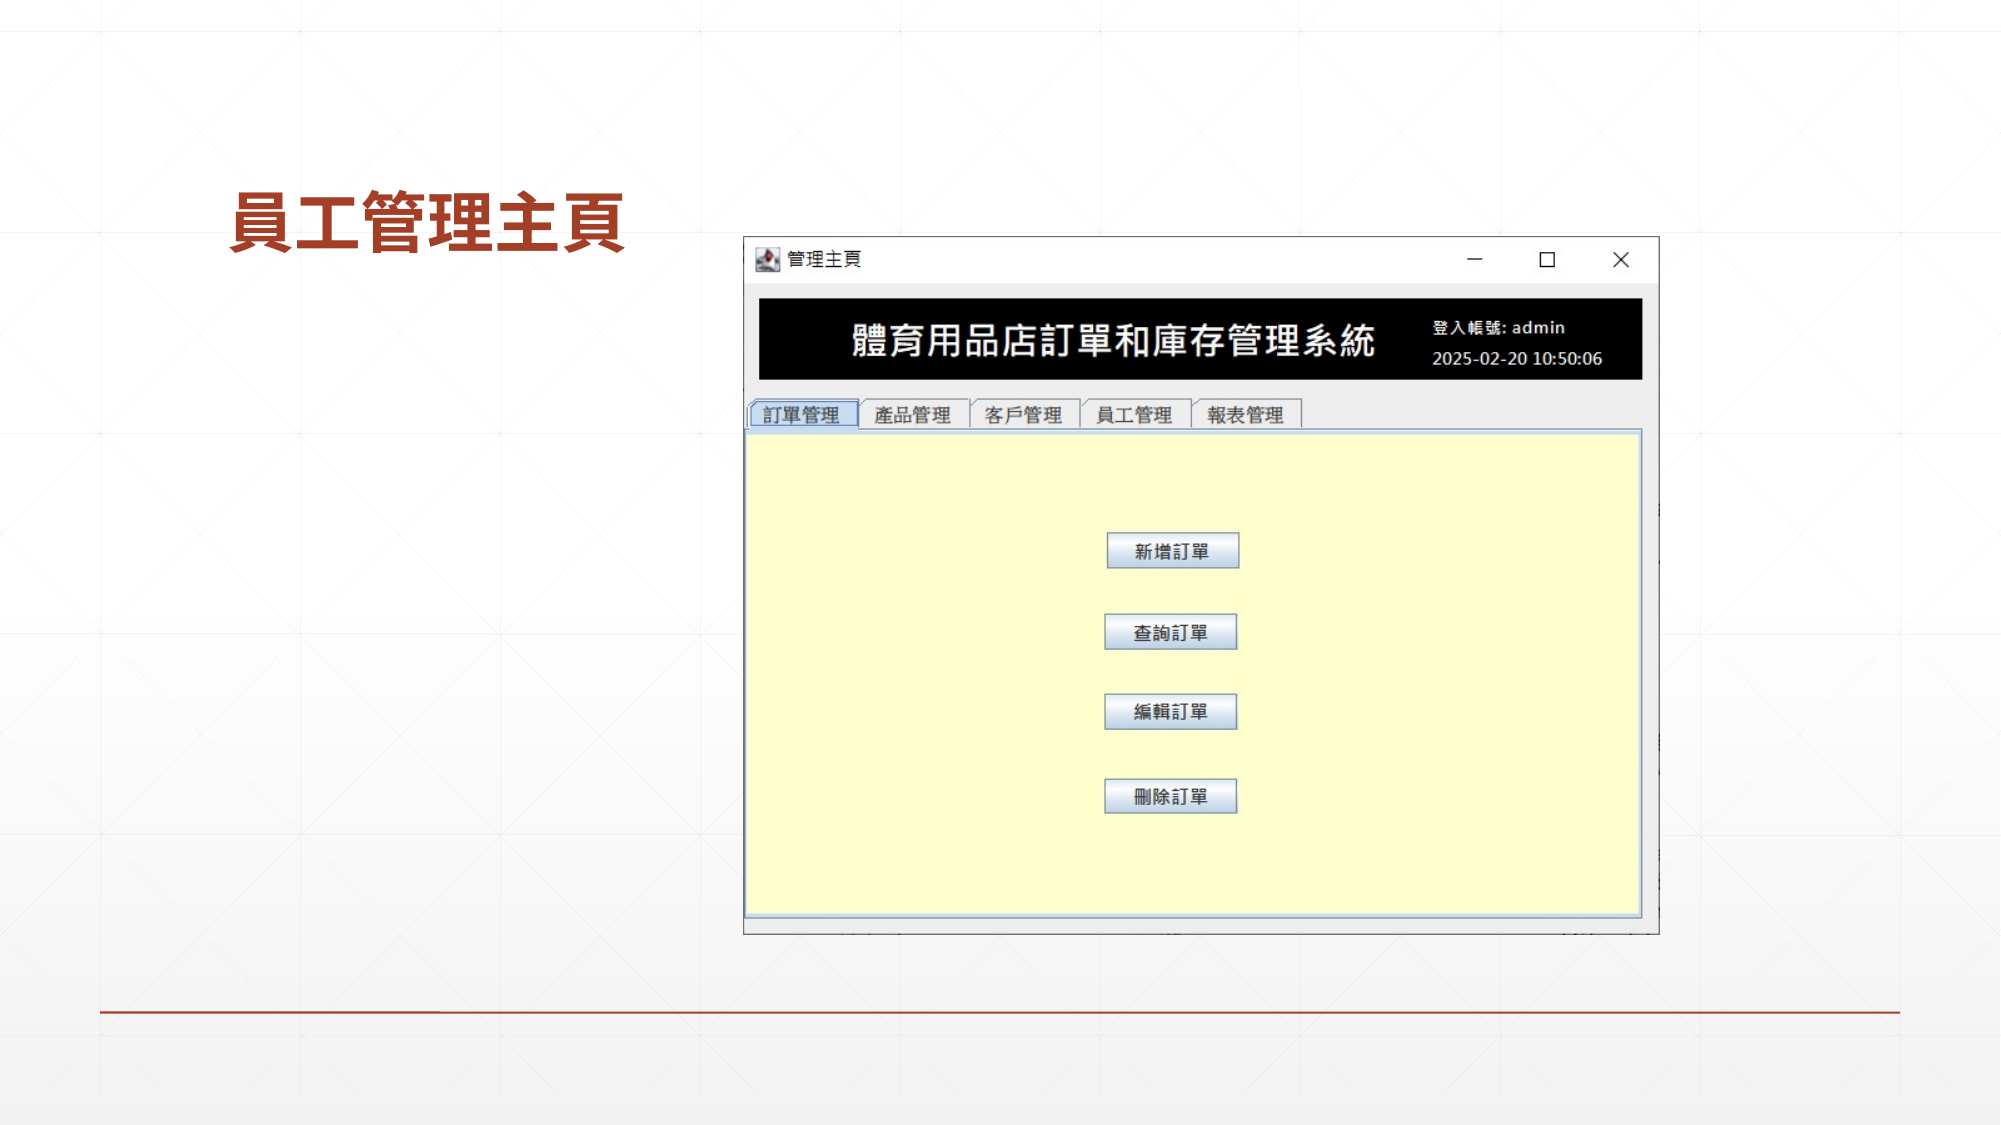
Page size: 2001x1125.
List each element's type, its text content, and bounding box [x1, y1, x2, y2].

picture [743, 236, 1660, 935]
title 員工管理主頁 [212, 82, 1788, 270]
